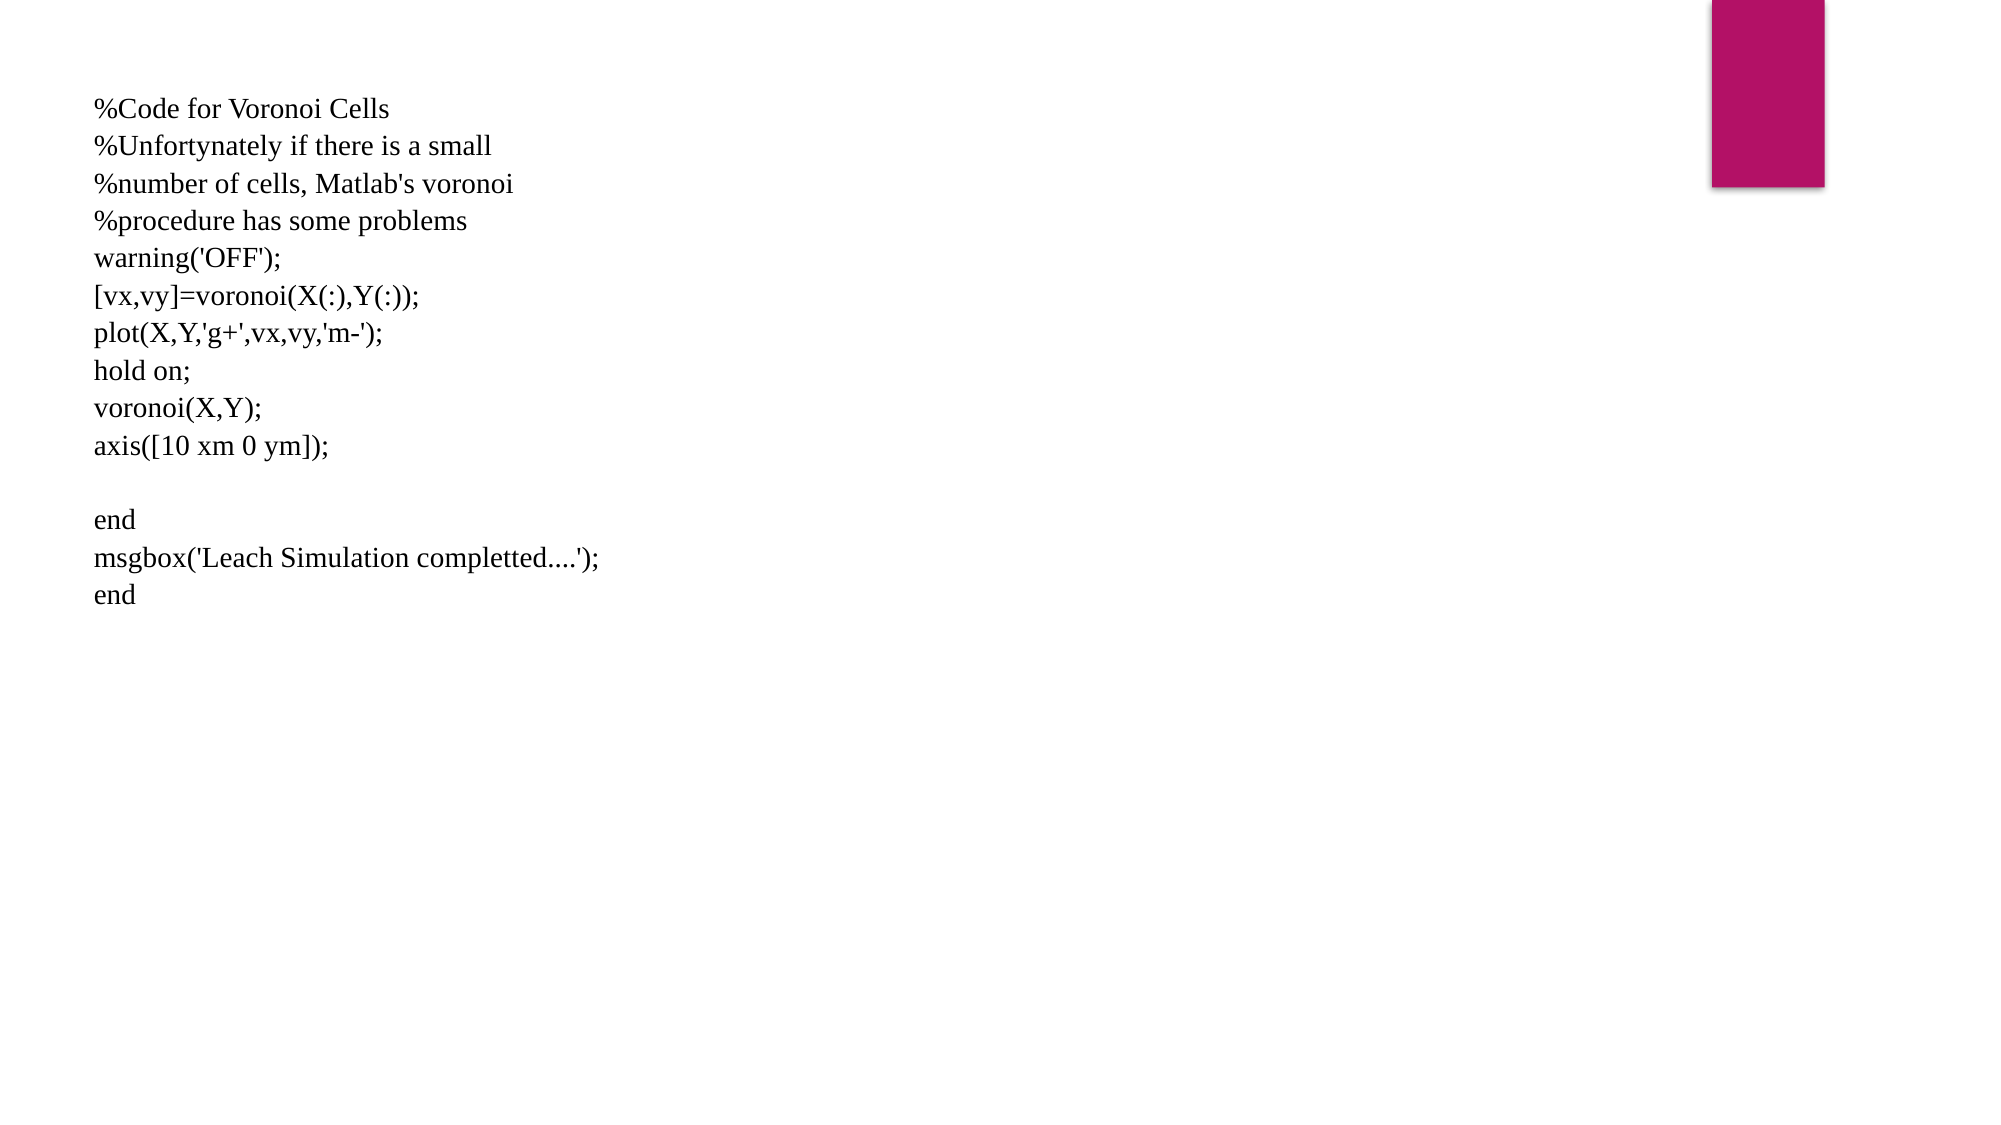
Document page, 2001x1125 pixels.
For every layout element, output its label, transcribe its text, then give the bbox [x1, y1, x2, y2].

text_box %Code for Voronoi Cells %Unfortynately if there is a small %number of cells, Matlab's voronoi %procedure has some problems warning('OFF'); [vx,vy]=voronoi(X(:),Y(:)); plot(X,Y,'g+',vx,vy,'m-'); hold on; voronoi(X,Y); axis([10 xm 0 ym]); end msgbox('Leach Simulation completted....'); end [86, 79, 609, 618]
